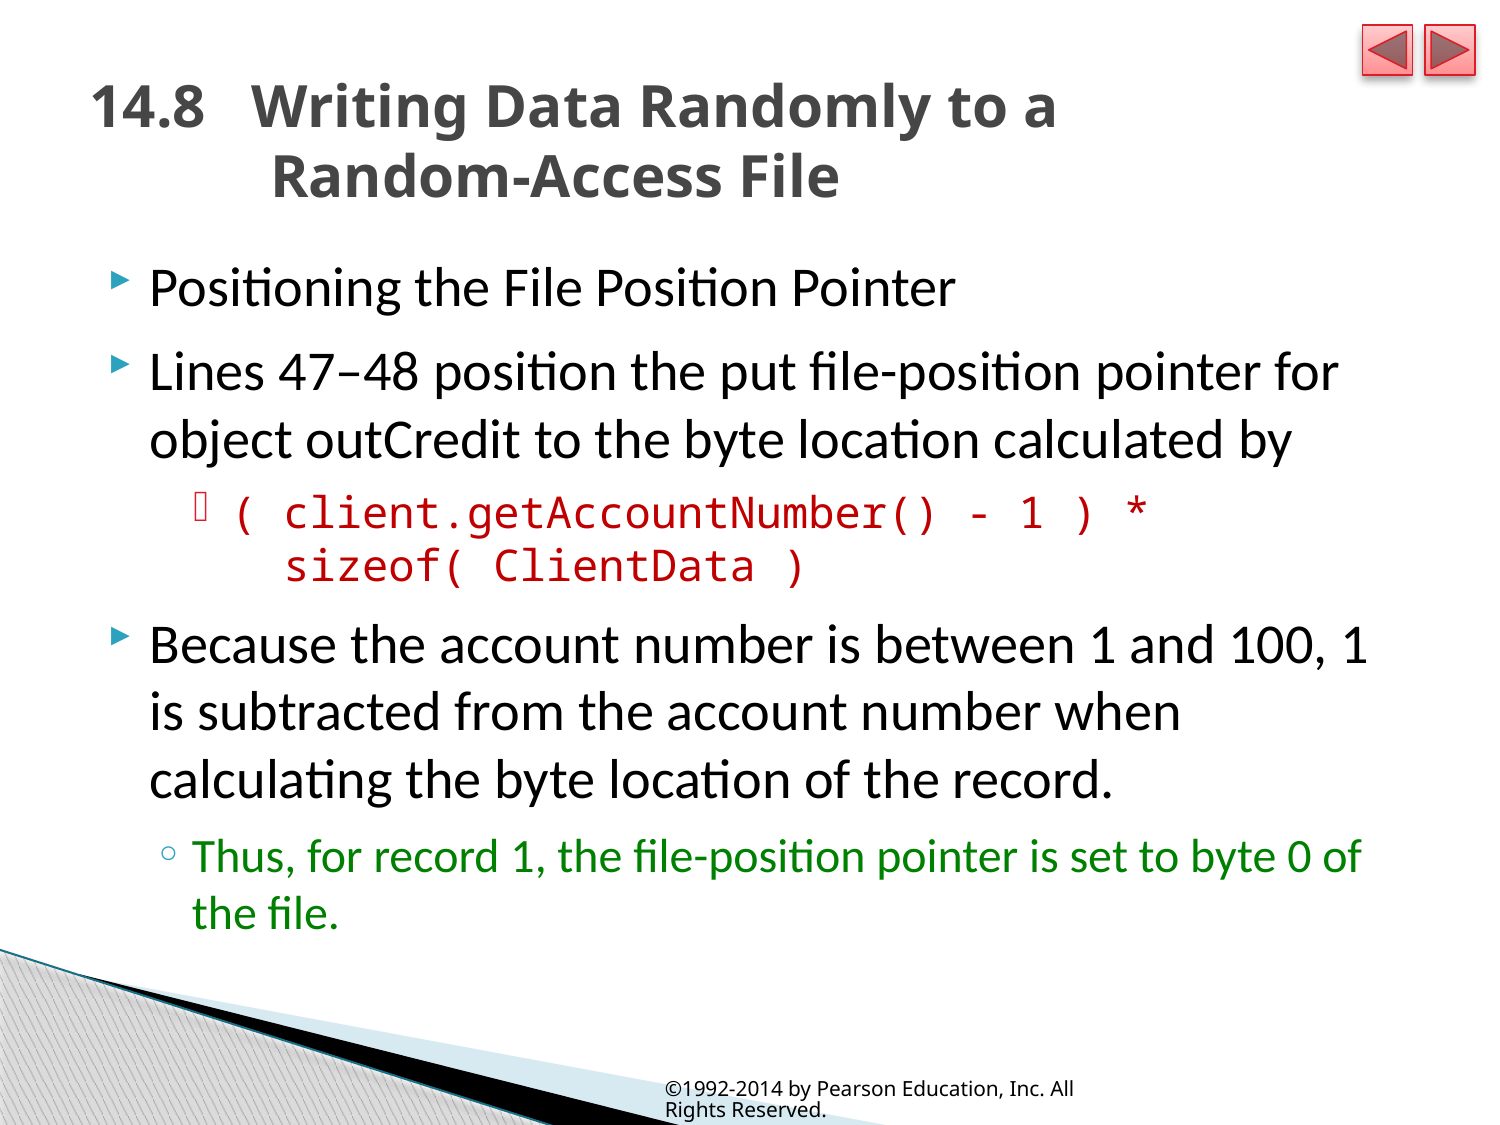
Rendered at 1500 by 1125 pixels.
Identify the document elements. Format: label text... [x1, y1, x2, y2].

list Positioning the File Position Pointer Lines 47–48 position the put file-position pointer for object outCredit to the byte location calculated by ( client.getAccountNumber() - 1 ) * sizeof( ClientData ) Because the account number is between 1 and 100, 1 is subtracted from the account number when calculating the byte location of the record. Thus, for record 1, the file-position pointer is set to byte 0 of the file. [75, 242, 1425, 986]
title 14.8 Writing Data Randomly to a Random-Access File [75, 45, 1425, 233]
footer ©1992-2014 by Pearson Education, Inc. All Rights Reserved. [650, 1051, 1105, 1112]
